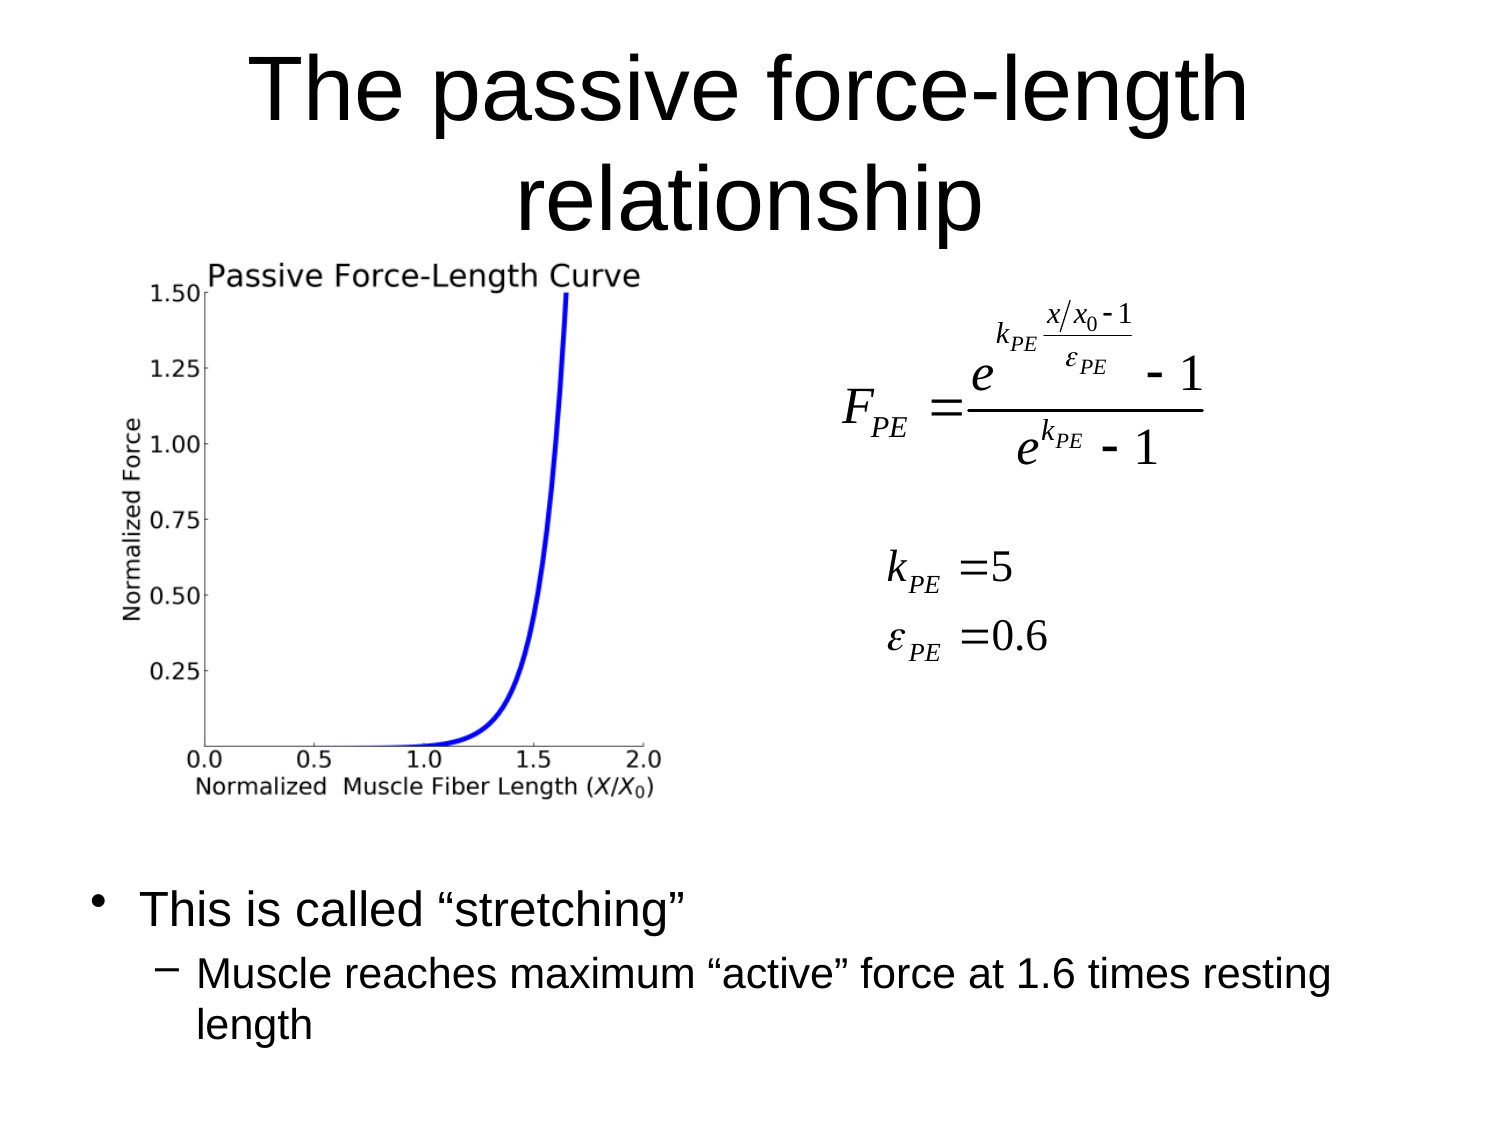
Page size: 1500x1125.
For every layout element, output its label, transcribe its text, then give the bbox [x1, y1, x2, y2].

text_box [832, 288, 1213, 477]
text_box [879, 536, 1057, 673]
list This is called “stretching” Muscle reaches maximum “active” force at 1.6 times resting length [75, 869, 1425, 1058]
picture [79, 236, 726, 811]
title The passive force-length relationship [75, 45, 1425, 233]
